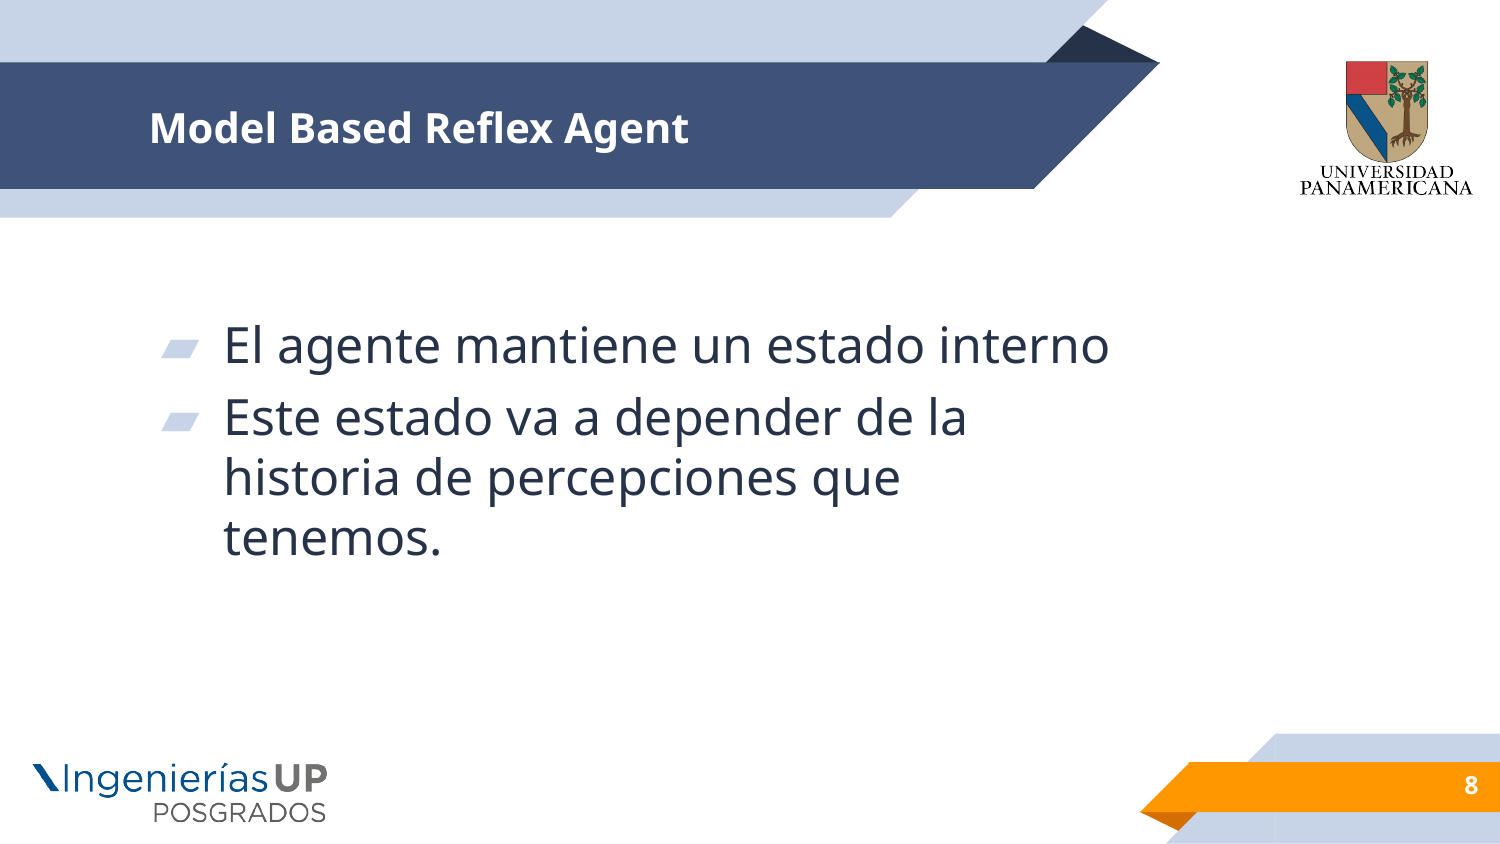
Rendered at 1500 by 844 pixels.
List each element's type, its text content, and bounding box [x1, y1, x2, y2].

picture [15, 737, 344, 844]
slide_number 8 [1249, 760, 1494, 813]
picture [1286, 44, 1490, 210]
title Model Based Reflex Agent [133, 64, 1035, 190]
list El agente mantiene un estado interno Este estado va a depender de la historia de percepciones que tenemos. [133, 217, 1140, 734]
